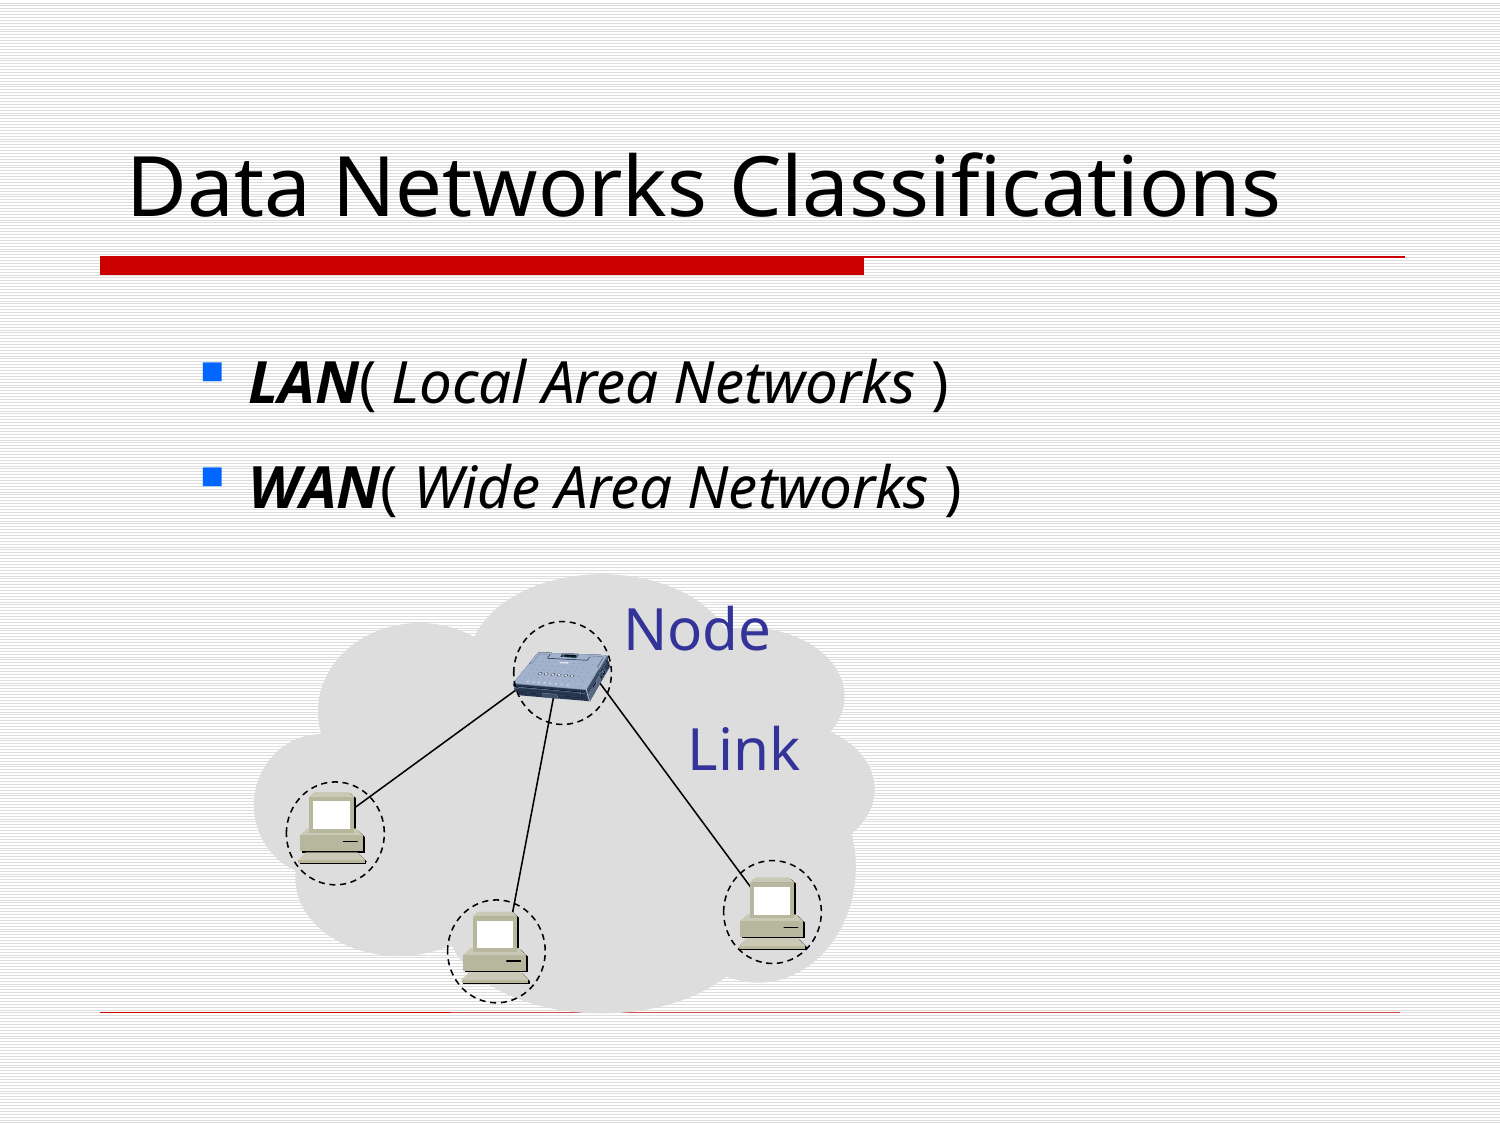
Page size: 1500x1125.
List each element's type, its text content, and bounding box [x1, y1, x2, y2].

text_box Data Networks Classifications [112, 125, 1400, 241]
text_box LAN( Local Area Networks ) WAN( Wide Area Networks ) [183, 302, 1161, 528]
picture [512, 646, 612, 708]
picture [460, 910, 532, 986]
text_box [253, 573, 875, 1014]
picture [297, 790, 368, 866]
picture [737, 876, 809, 952]
